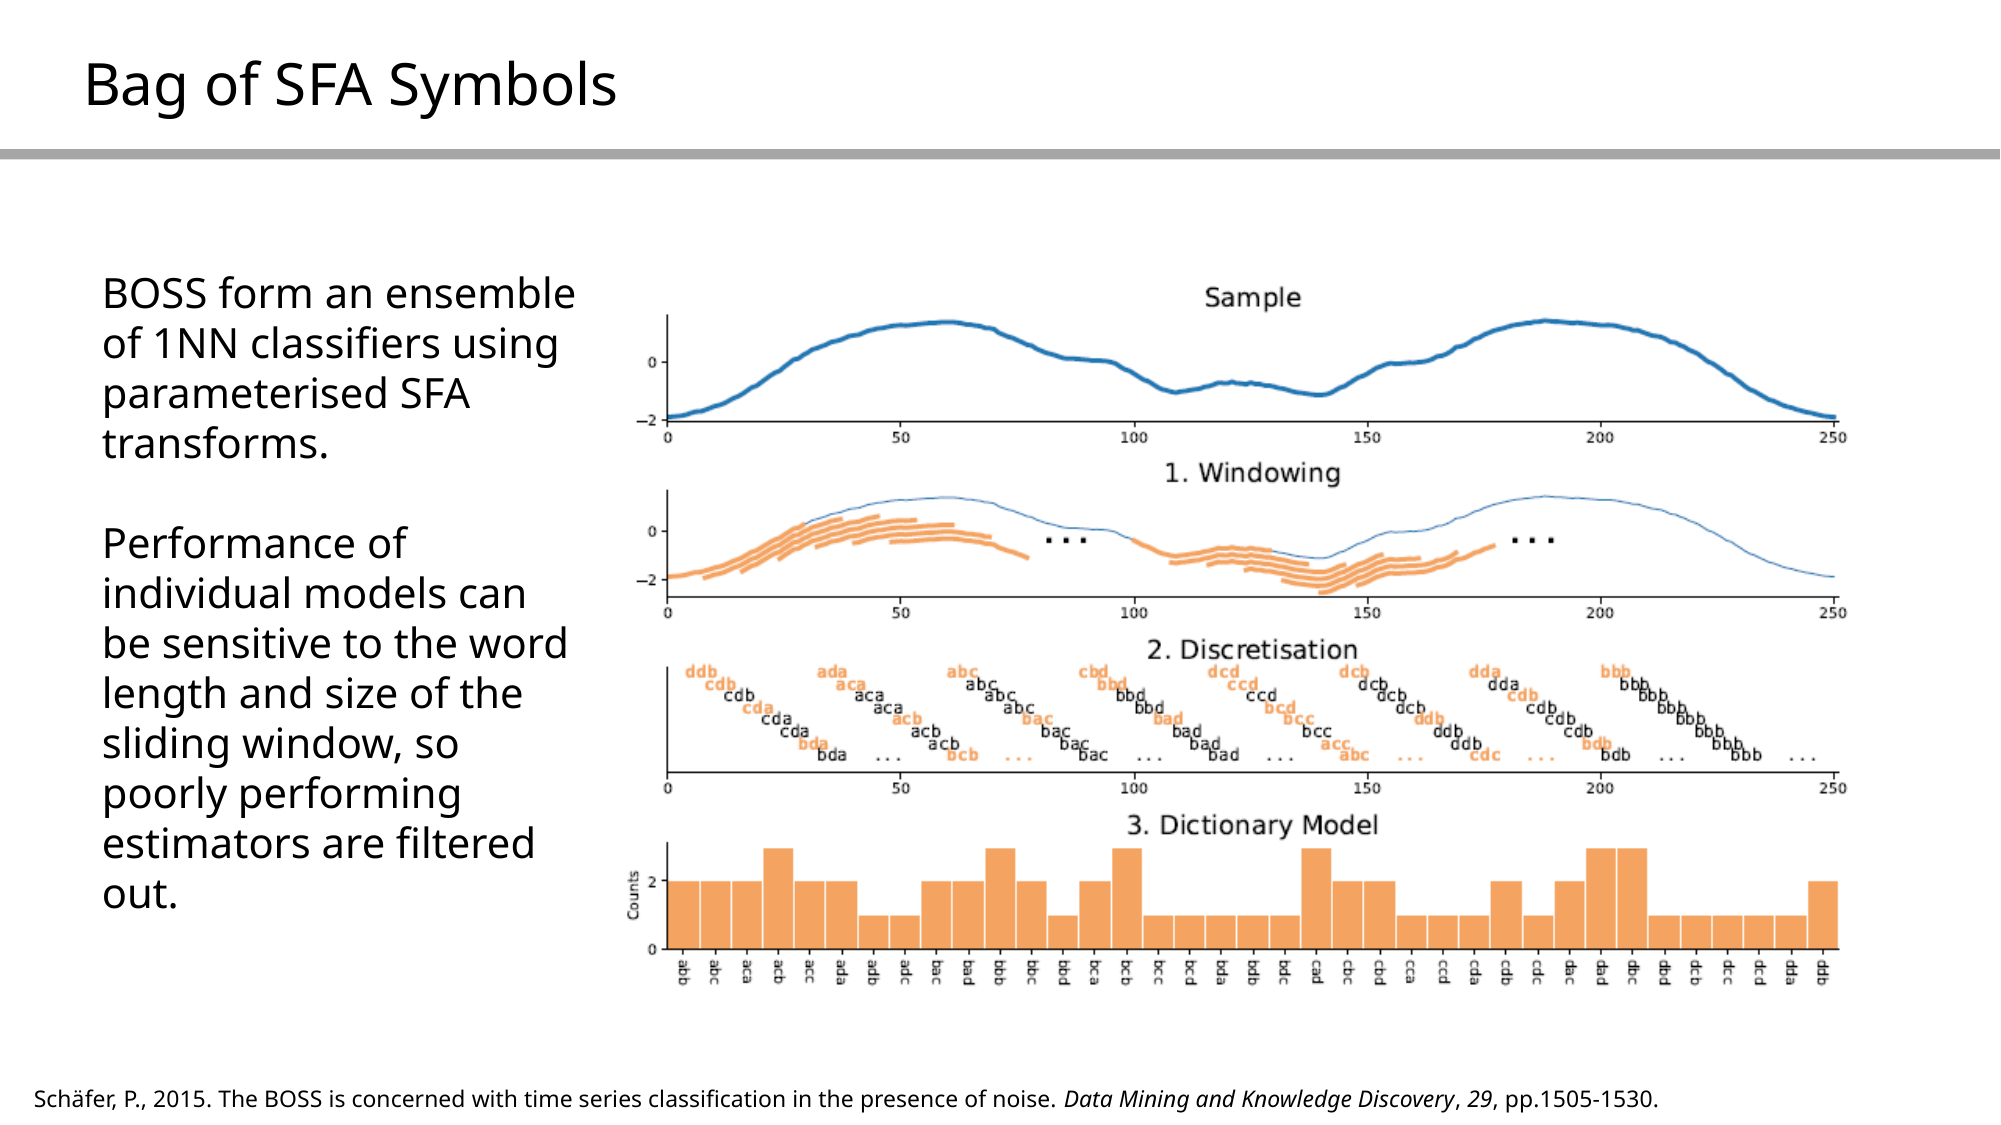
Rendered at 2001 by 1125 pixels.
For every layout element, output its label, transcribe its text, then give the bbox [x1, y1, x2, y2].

title Bag of SFA Symbols [68, 31, 1932, 128]
text_box Schäfer, P., 2015. The BOSS is concerned with time series classification in the presence of noise. Data Mining and Knowledge Discovery, 29, pp.1505-1530. [0, 1069, 2000, 1118]
picture [612, 263, 1907, 1038]
list BOSS form an ensemble of 1NN classifiers using parameterised SFA transforms. Performance of individual models can be sensitive to the word length and size of the sliding window, so poorly performing estimators are filtered out. [68, 252, 594, 1000]
